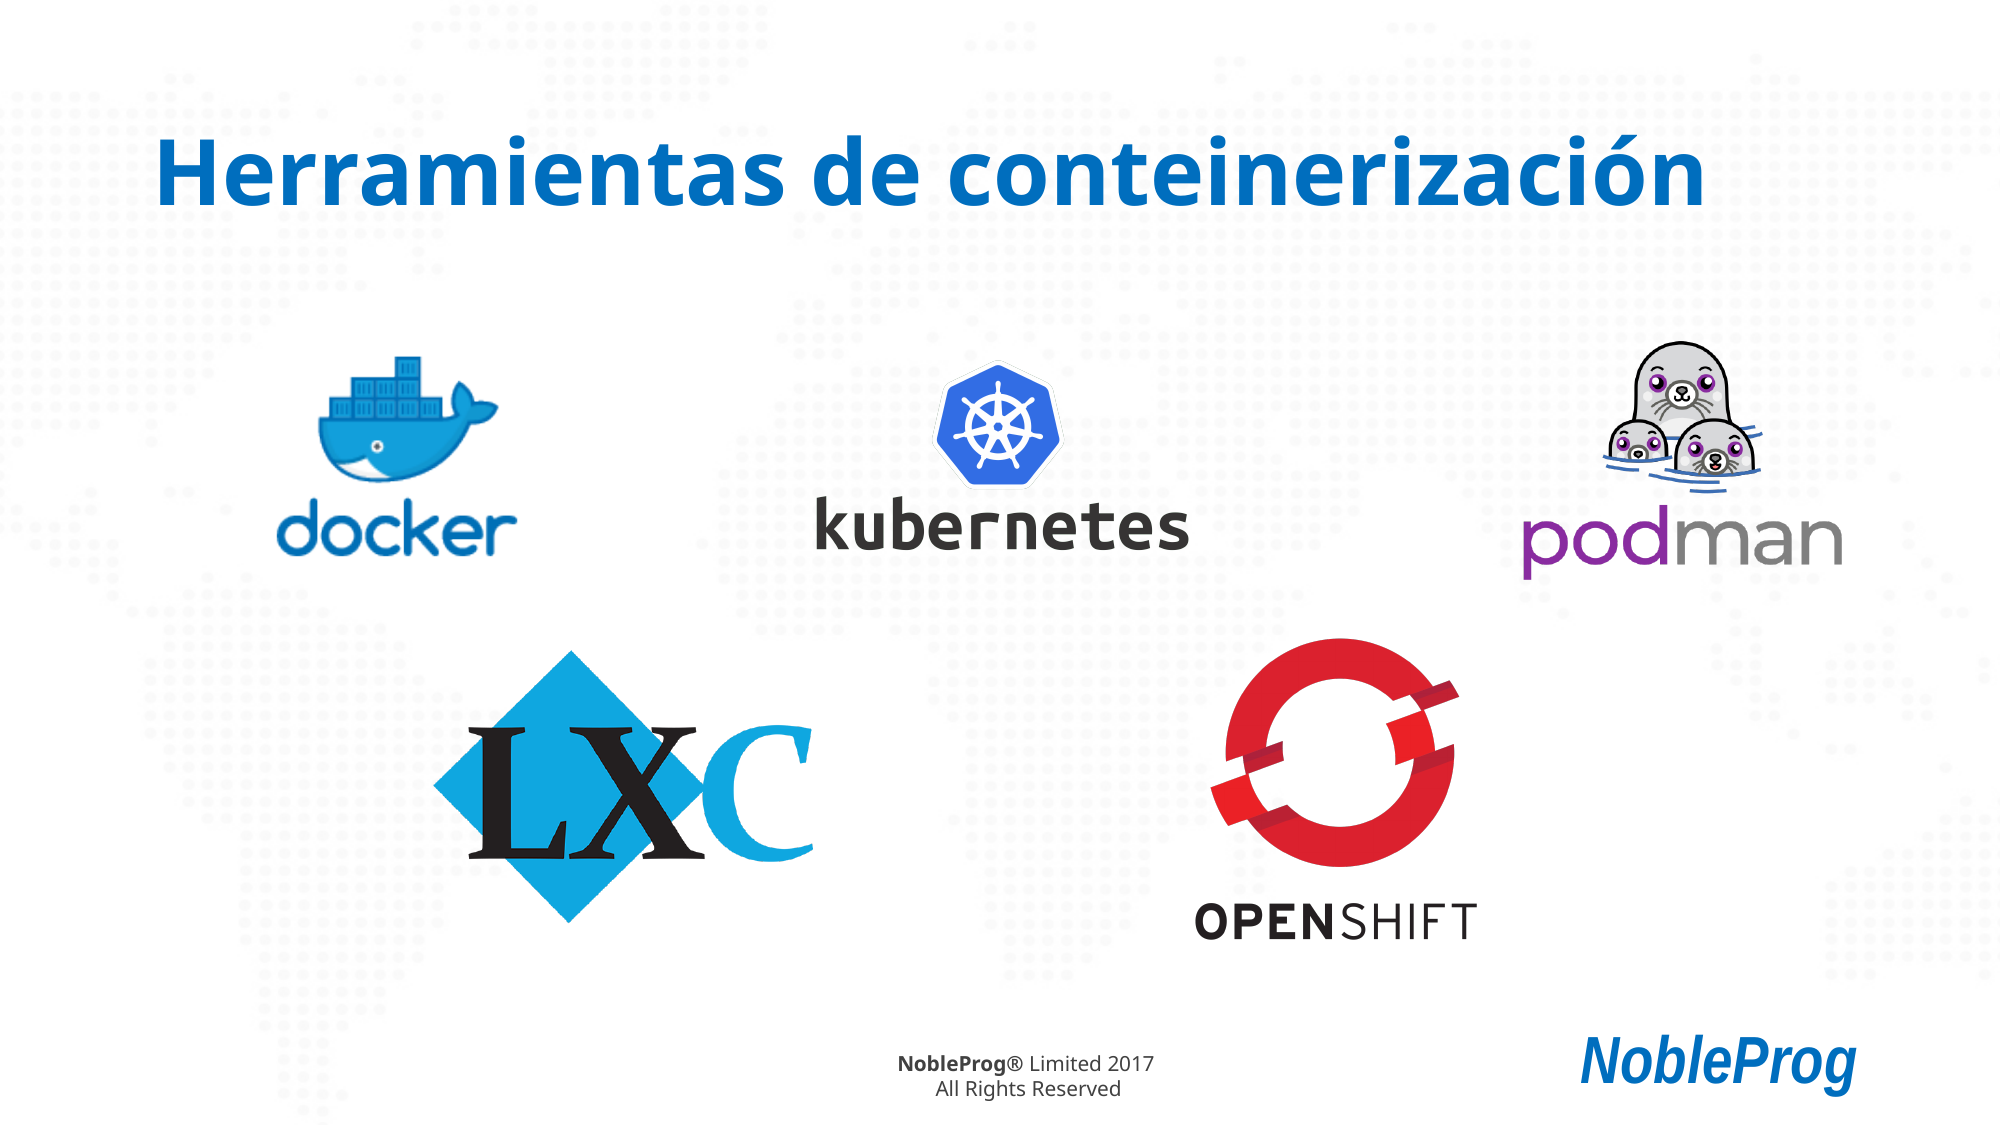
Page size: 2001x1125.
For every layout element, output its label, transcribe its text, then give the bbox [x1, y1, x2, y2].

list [137, 338, 658, 583]
title Herramientas de conteinerización [137, 59, 1863, 278]
picture [397, 650, 813, 929]
picture [1187, 630, 1485, 948]
picture [806, 344, 1194, 563]
picture [1502, 307, 1863, 601]
